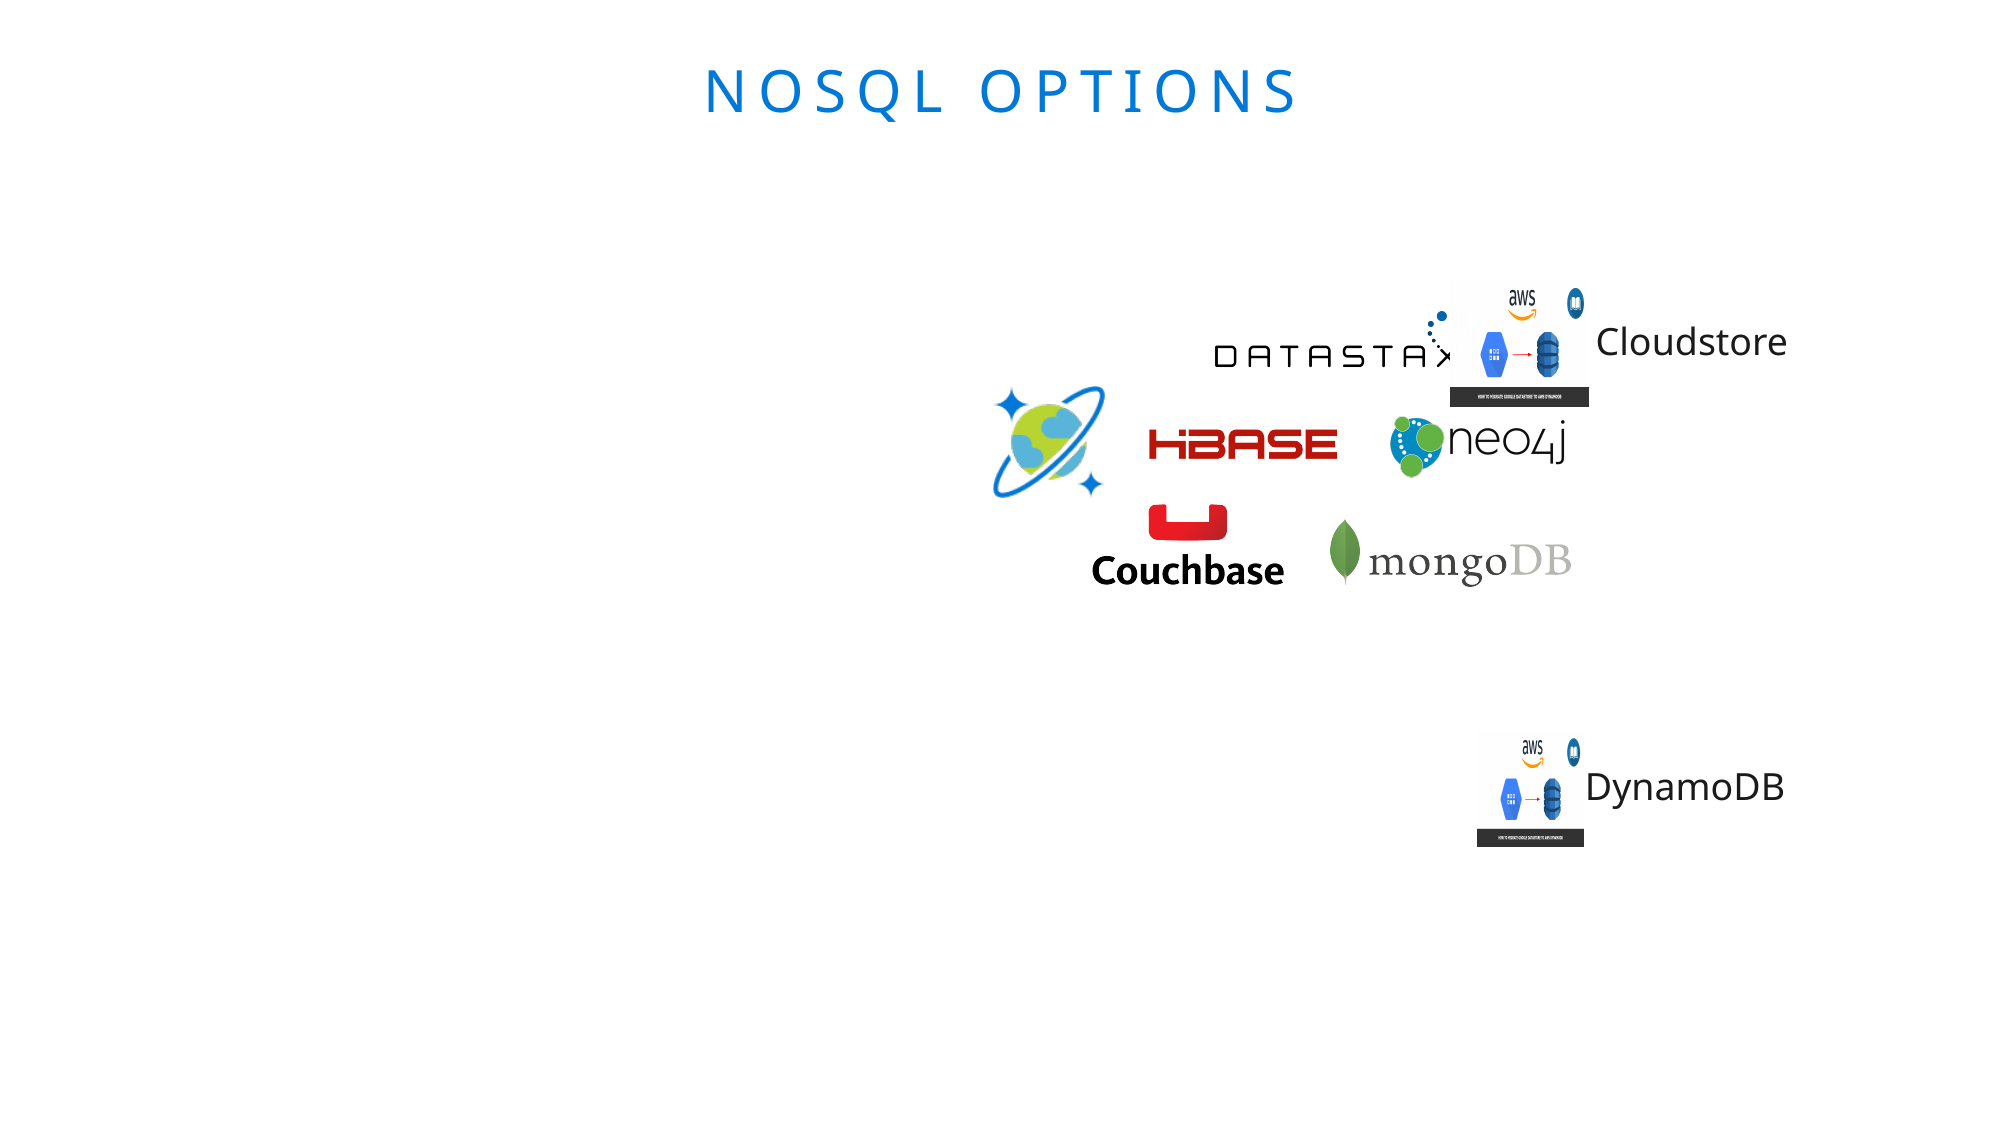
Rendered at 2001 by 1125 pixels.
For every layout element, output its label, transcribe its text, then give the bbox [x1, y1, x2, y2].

picture [1144, 426, 1343, 461]
picture [1329, 517, 1571, 588]
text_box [1450, 279, 1786, 407]
picture [1209, 309, 1450, 377]
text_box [1477, 730, 1780, 847]
picture [1382, 397, 1572, 497]
title NoSQL Options [44, 47, 1957, 196]
picture [992, 386, 1312, 616]
